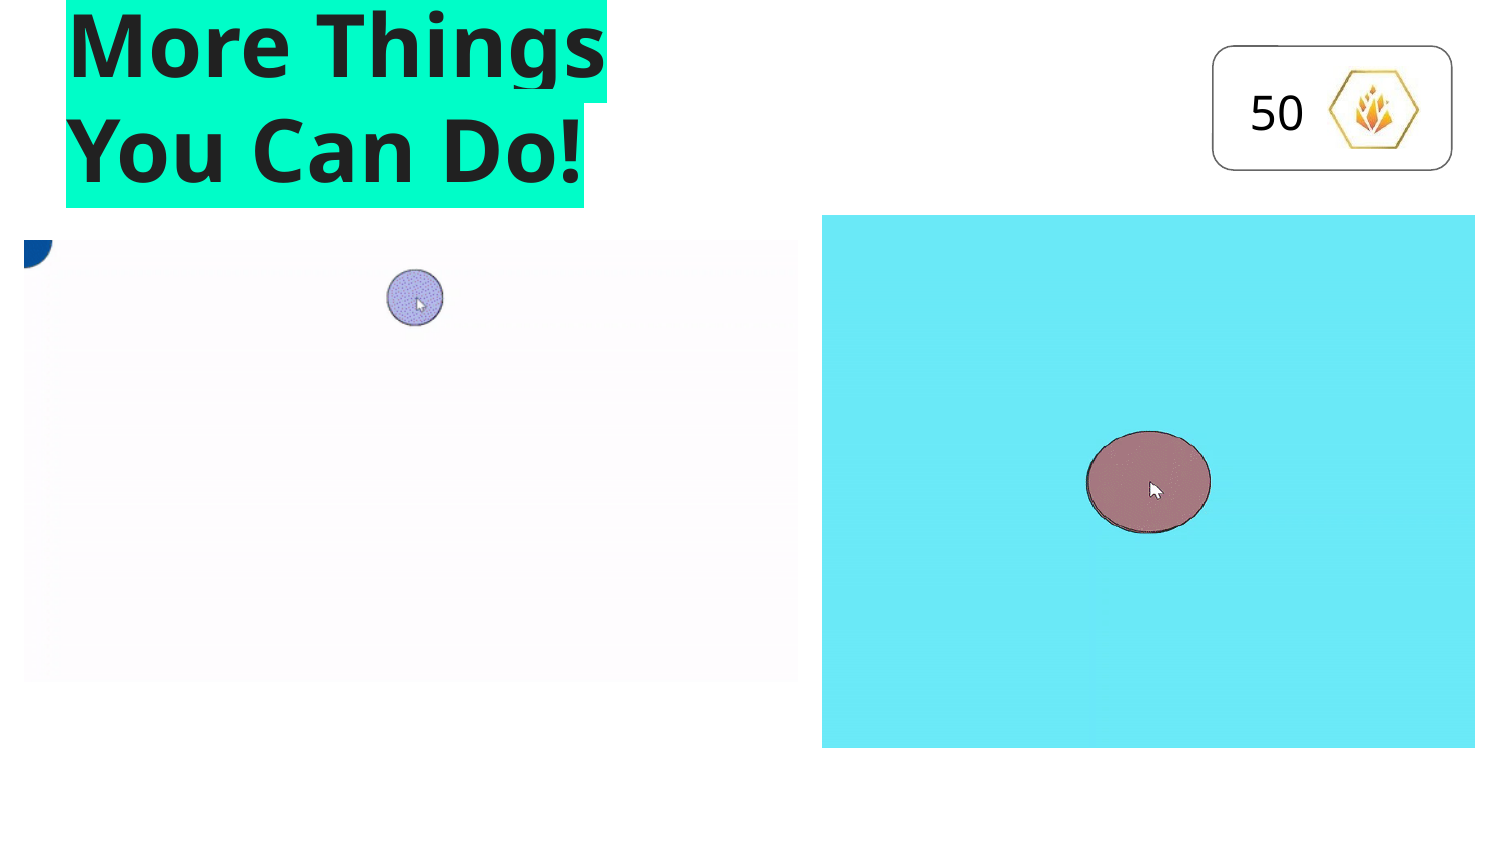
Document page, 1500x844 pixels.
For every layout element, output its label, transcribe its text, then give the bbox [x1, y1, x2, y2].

text_box [1212, 46, 1452, 171]
title More Things You Can Do! [51, 91, 798, 216]
picture [24, 239, 799, 683]
text_box 50 [1234, 67, 1325, 135]
picture [1327, 66, 1421, 150]
picture [822, 214, 1476, 749]
